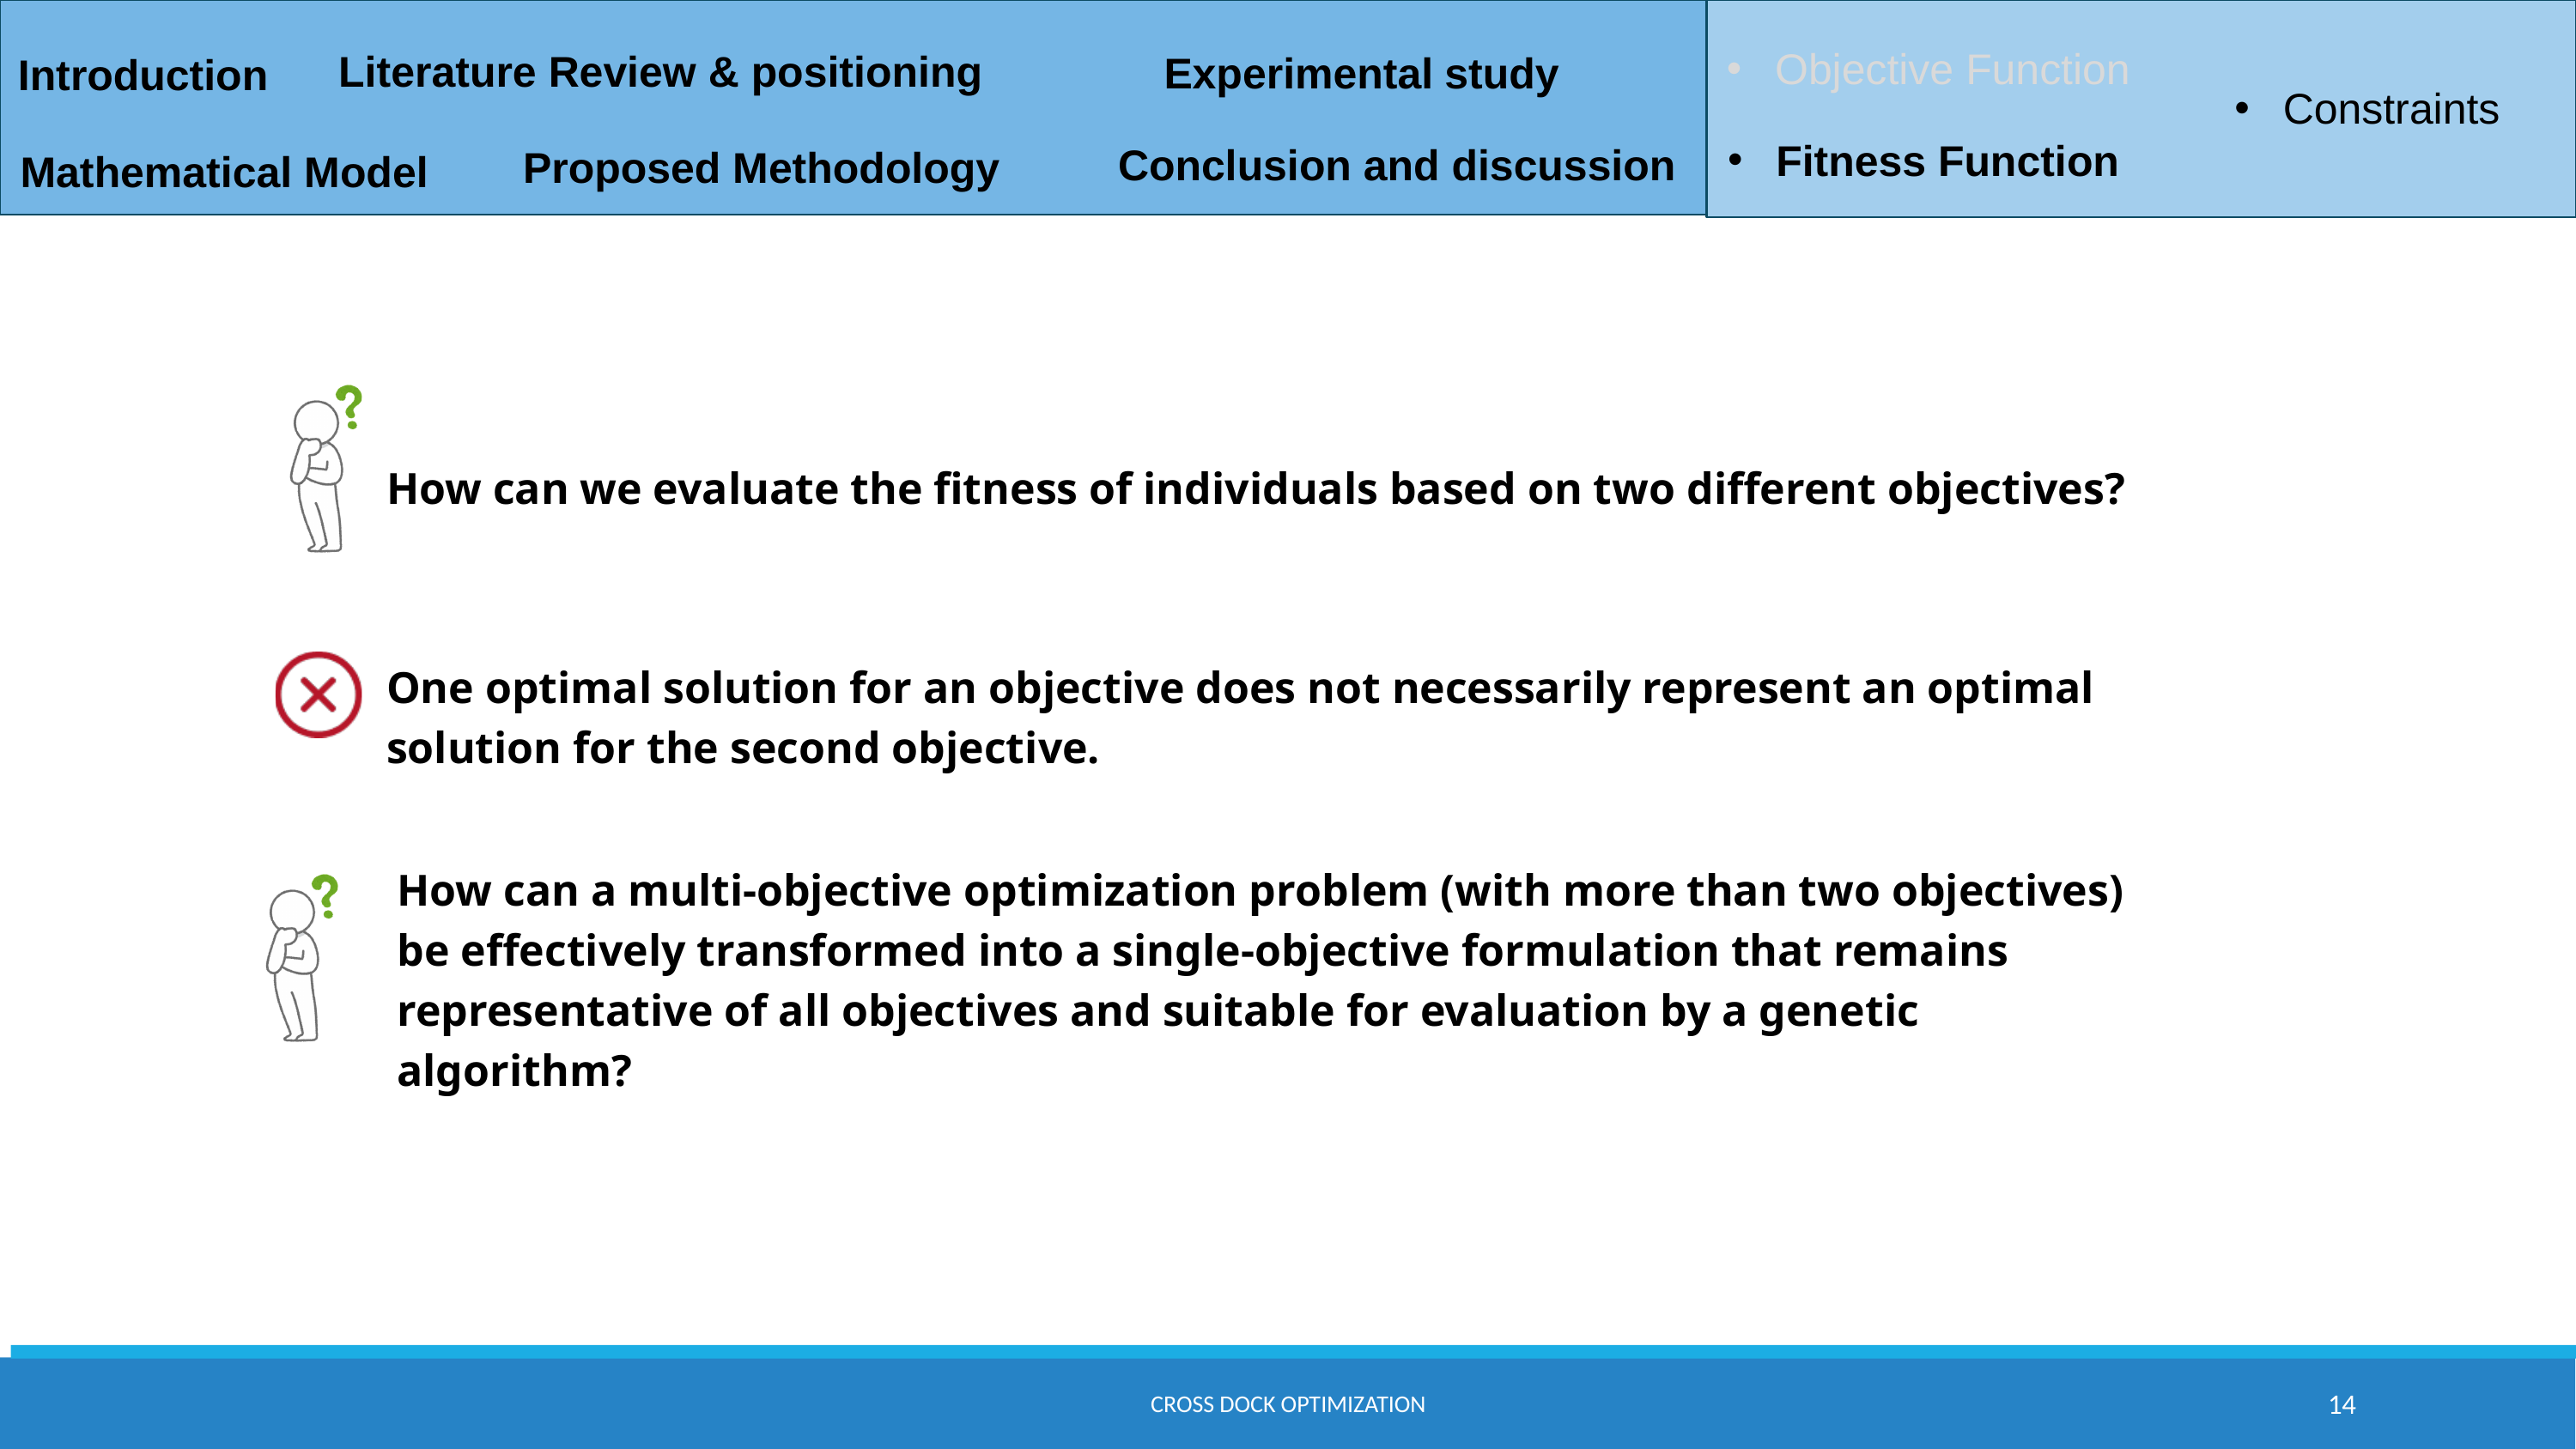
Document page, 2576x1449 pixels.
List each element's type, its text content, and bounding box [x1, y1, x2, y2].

text_box Fitness Function [1728, 111, 2329, 185]
text_box Experimental study [1163, 24, 1674, 98]
text_box Proposed Methodology [523, 118, 1086, 192]
text_box How can a multi-objective optimization problem (with more than two objectives) be effectively transformed into a single-objective formulation that remains representative of all objectives and suitable for evaluation by a genetic algorithm? [397, 854, 2154, 1095]
footer Cross dock optimization [779, 1364, 1798, 1442]
text_box Introduction [17, 25, 527, 100]
text_box [1705, 134, 2576, 218]
text_box [0, 0, 1708, 215]
text_box Literature Review & positioning [338, 22, 1148, 96]
text_box Constraints [2234, 59, 2576, 134]
text_box [275, 652, 362, 738]
text_box Conclusion and discussion [1117, 116, 1783, 190]
text_box Objective Function [1726, 20, 2328, 94]
text_box [1708, 0, 2576, 116]
text_box [265, 874, 338, 1042]
text_box How can we evaluate the fitness of individuals based on two different objectives? [386, 452, 2142, 513]
slide_number 14 [2092, 1364, 2369, 1442]
text_box One optimal solution for an objective does not necessarily represent an optimal solution for the second objective. [386, 652, 2142, 773]
text_box Mathematical Model [20, 123, 584, 197]
text_box [289, 385, 362, 553]
